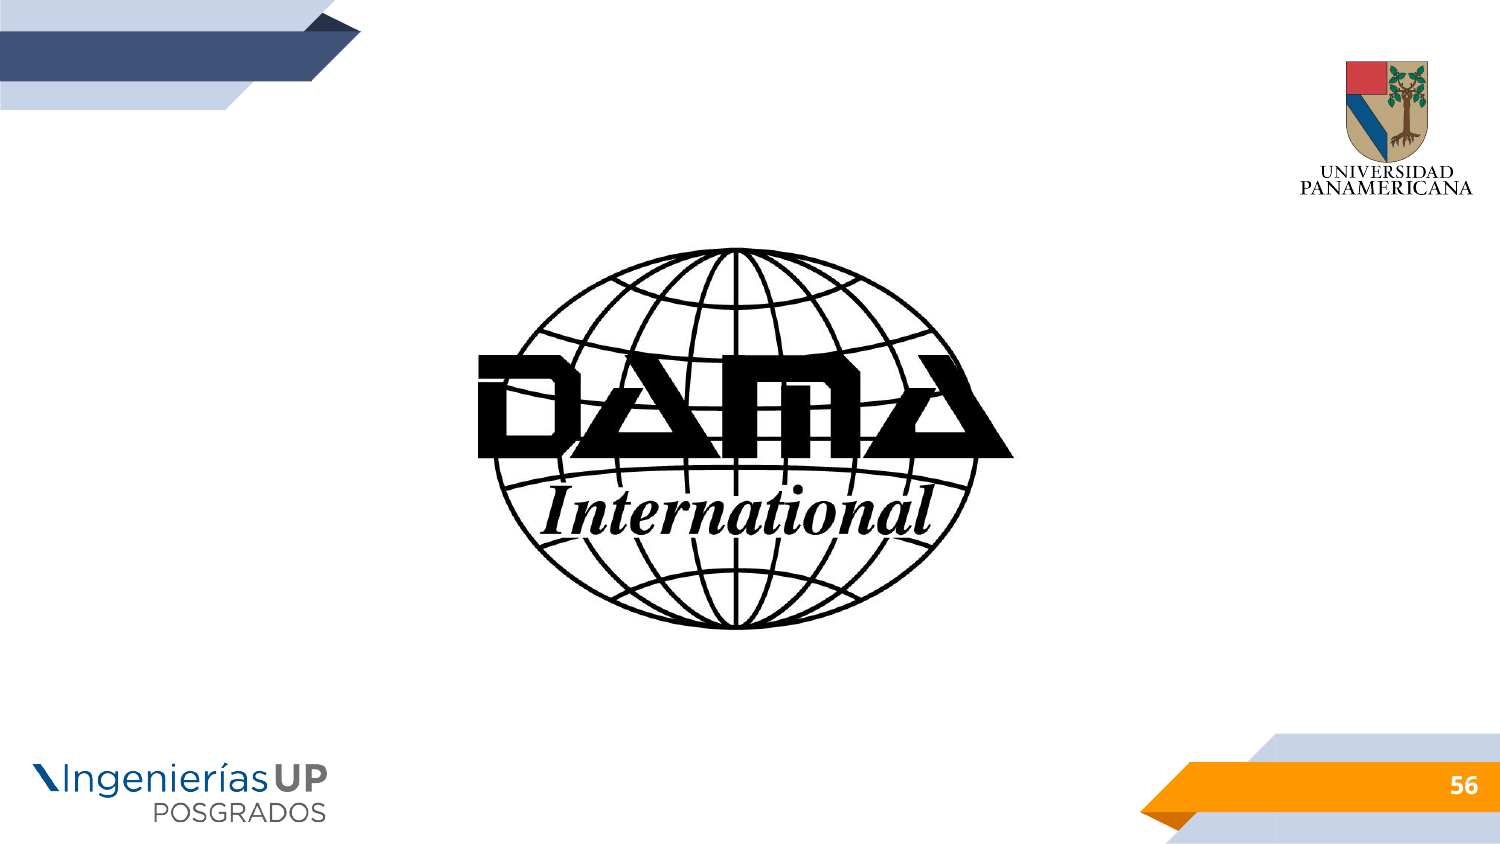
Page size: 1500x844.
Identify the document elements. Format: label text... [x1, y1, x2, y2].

picture [465, 162, 1024, 721]
slide_number 56 [1249, 760, 1494, 813]
picture [15, 737, 344, 844]
picture [1286, 44, 1490, 210]
